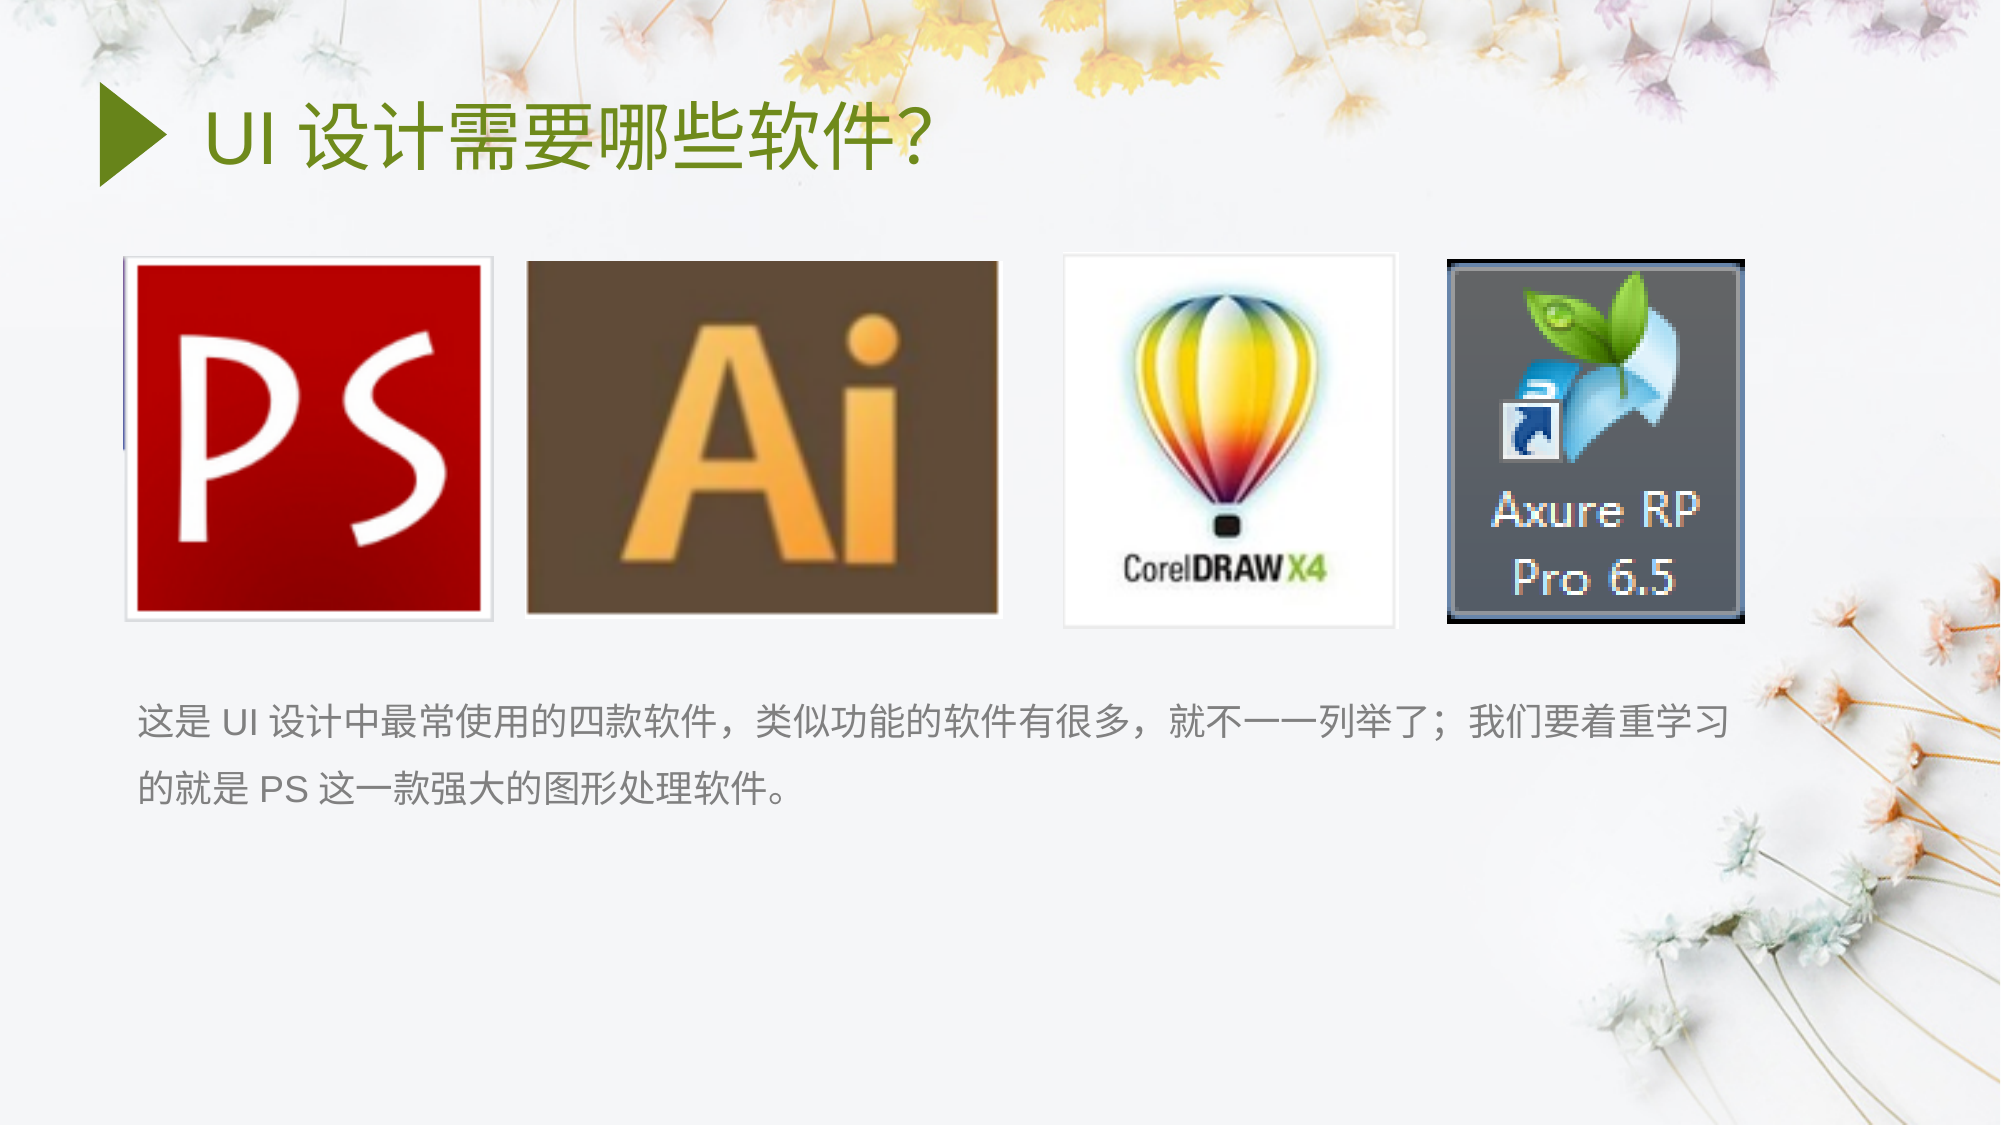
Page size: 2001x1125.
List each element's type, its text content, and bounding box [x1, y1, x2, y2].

text_box 这是UI设计中最常使用的四款软件，类似功能的软件有很多，就不一一列举了；我们要着重学习的就是PS这一款强大的图形处理软件。 [122, 667, 1747, 818]
picture [0, 0, 2001, 1125]
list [123, 256, 494, 622]
title UI设计需要哪些软件？ [188, 58, 1444, 211]
